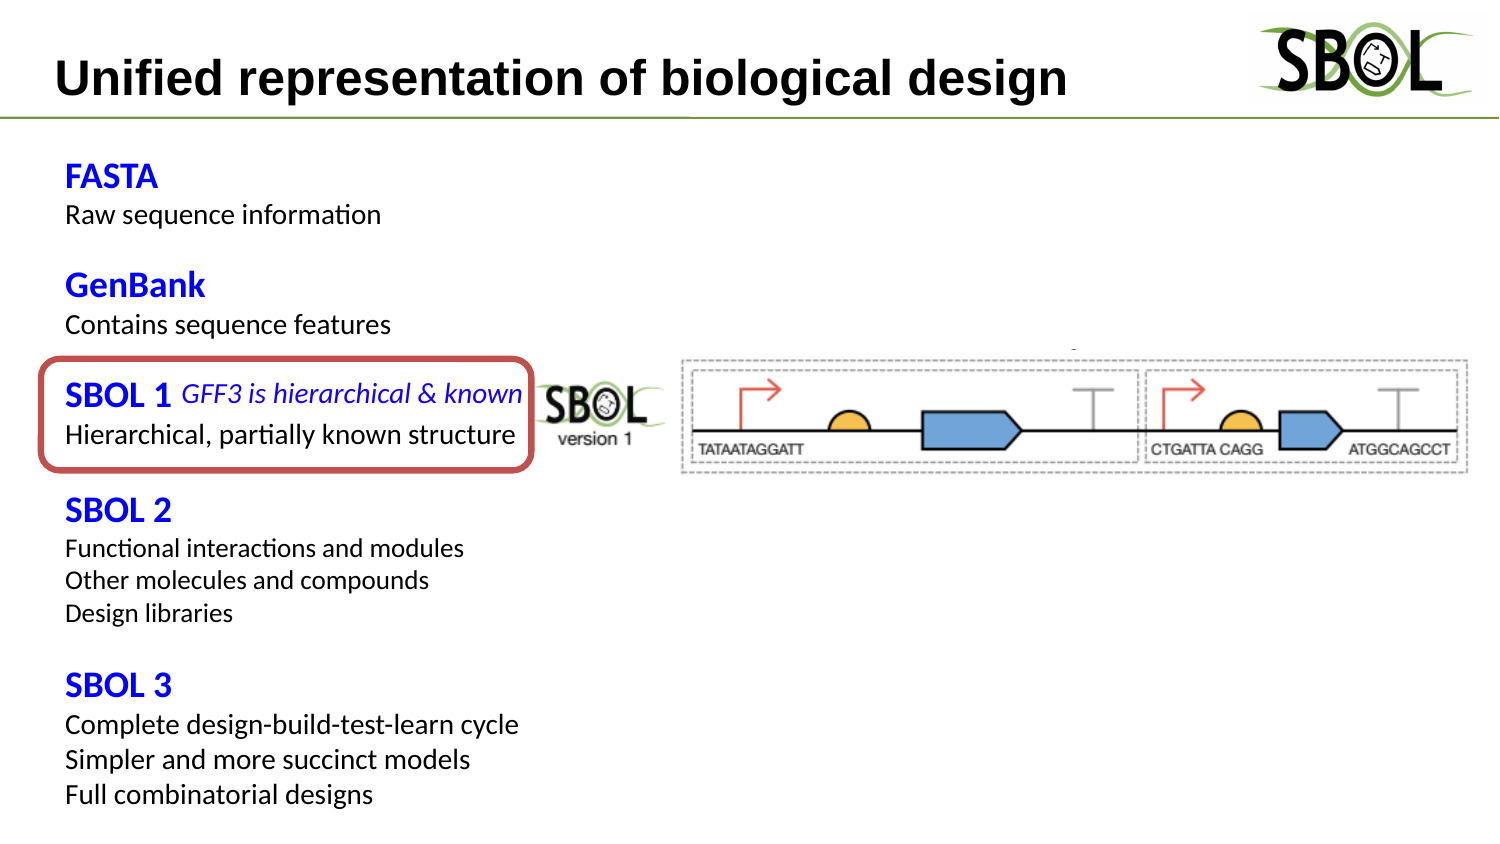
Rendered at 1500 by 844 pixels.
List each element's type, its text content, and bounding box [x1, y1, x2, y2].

picture [531, 348, 1469, 477]
text_box GFF3 is hierarchical & known [166, 367, 525, 417]
text_box FASTA Raw sequence information GenBank Contains sequence features SBOL 1 Hierarchical, partially known structure SBOL 2 Functional interactions and modules Other molecules and compounds Design libraries SBOL 3 Complete design-build-test-learn cycle Simpler and more succinct models Full combinatorial designs [50, 470, 554, 818]
picture [1248, 13, 1488, 105]
text_box FASTA Raw sequence information GenBank Contains sequence features SBOL 1 Hierarchical, partially known structure SBOL 2 Functional interactions and modules Other molecules and compounds Design libraries SBOL 3 Complete design-build-test-learn cycle Simpler and more succinct models Full combinatorial designs [50, 143, 554, 360]
title Unified representation of biological design [39, 33, 1390, 118]
text_box [38, 356, 525, 473]
